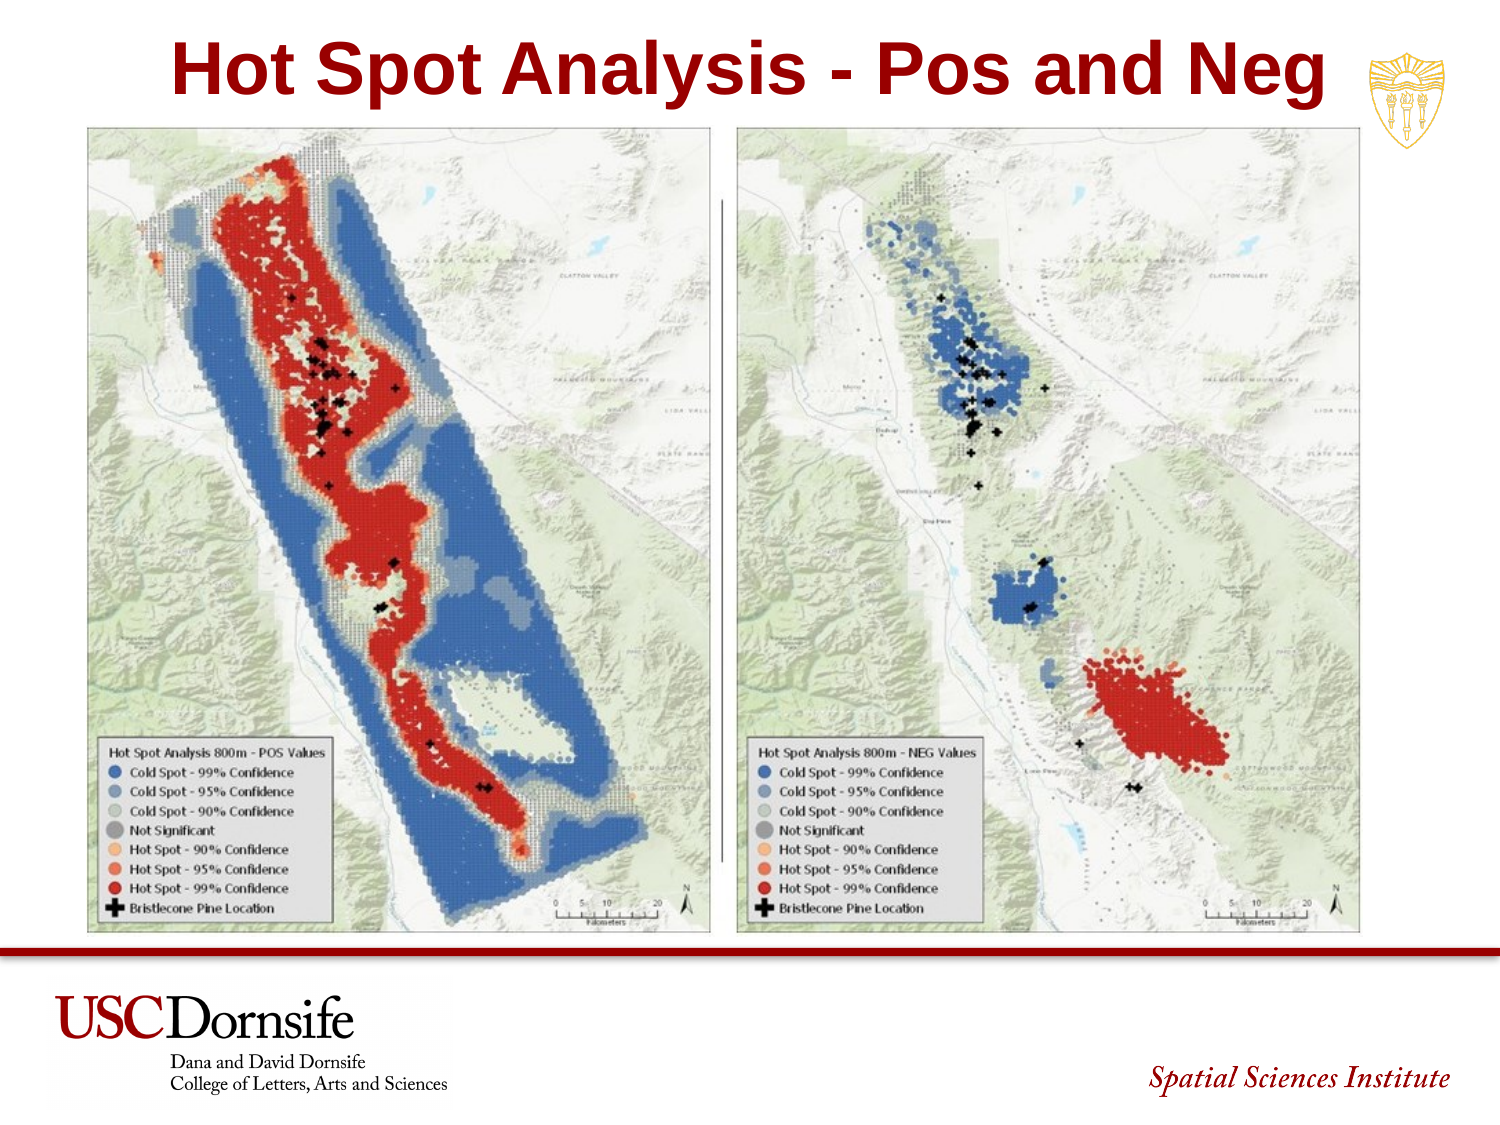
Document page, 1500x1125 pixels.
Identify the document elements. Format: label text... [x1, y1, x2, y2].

picture [1147, 1060, 1450, 1110]
picture [86, 124, 1363, 937]
picture [46, 975, 453, 1110]
text_box Hot Spot Analysis - Pos and Neg [137, 12, 1363, 117]
